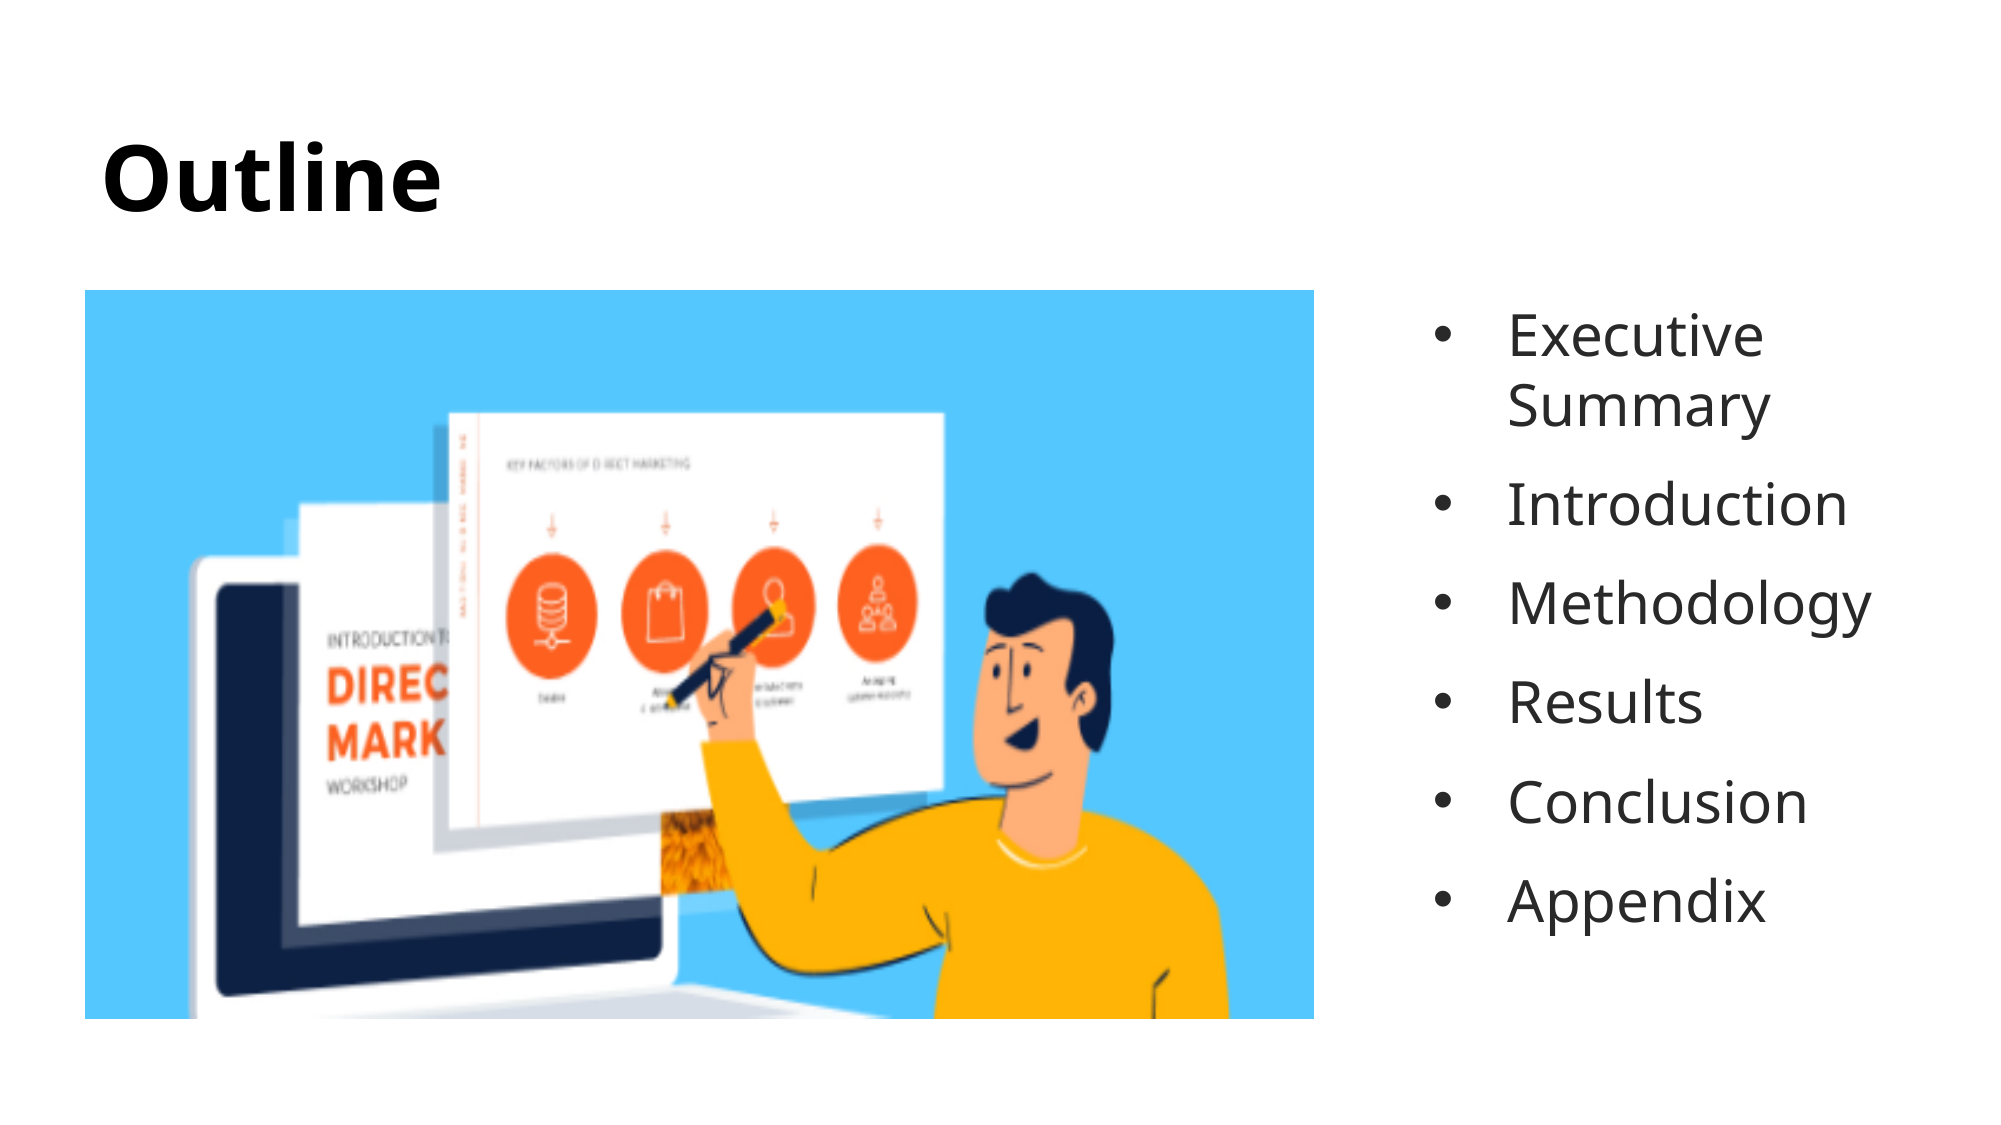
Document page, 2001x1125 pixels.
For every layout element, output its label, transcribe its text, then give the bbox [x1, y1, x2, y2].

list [85, 290, 1314, 1020]
text_box Executive Summary Introduction Methodology Results Conclusion Appendix [1418, 290, 1926, 1019]
title Outline [85, 73, 1811, 291]
